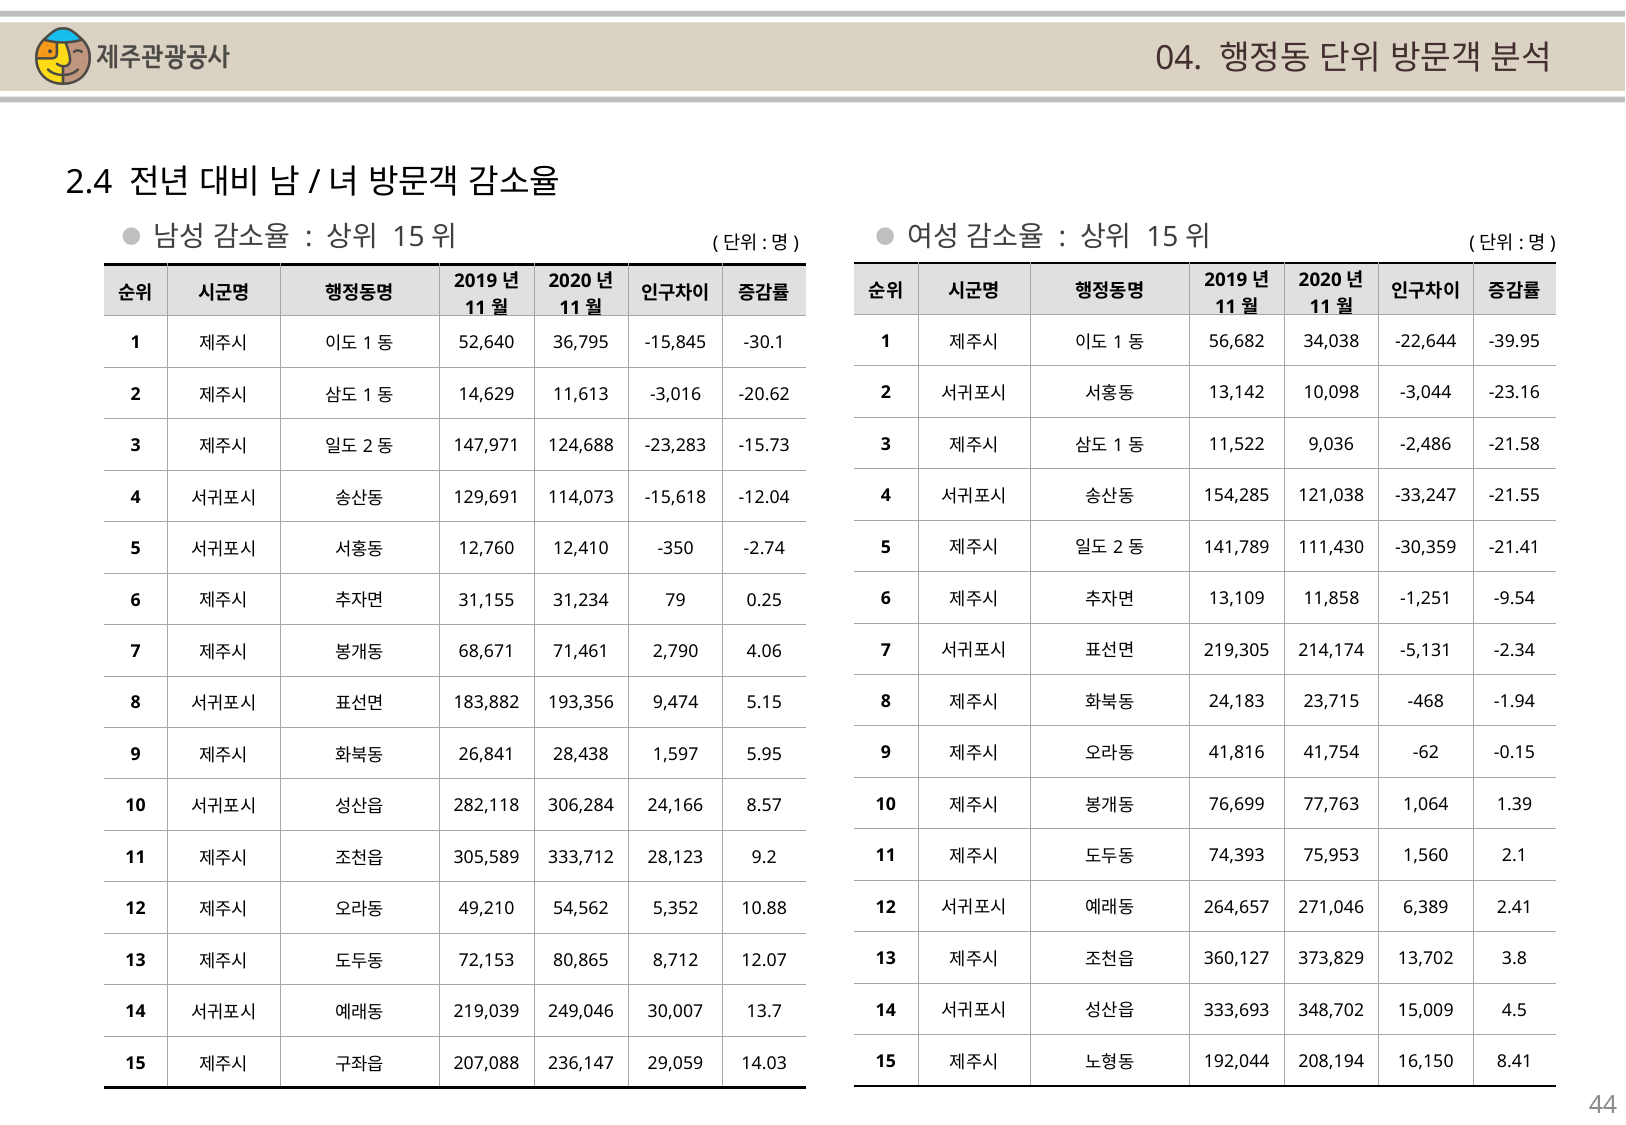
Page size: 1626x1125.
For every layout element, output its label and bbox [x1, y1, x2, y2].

table_cell [168, 934, 280, 984]
picture [31, 26, 232, 87]
table_cell [440, 368, 534, 418]
table_cell [440, 779, 534, 830]
table_cell [281, 368, 439, 418]
table_header [1031, 264, 1189, 314]
table_cell [1190, 778, 1284, 828]
table_cell [1031, 469, 1189, 520]
table_cell [535, 419, 628, 470]
table_cell [854, 726, 918, 777]
table_cell [1190, 315, 1284, 365]
table_cell [1190, 1035, 1284, 1085]
table_cell [919, 984, 1030, 1034]
table_cell [1379, 675, 1473, 725]
table_header [1285, 264, 1378, 314]
table_cell [1190, 366, 1284, 417]
table_cell [1285, 572, 1378, 623]
table_cell [1285, 315, 1378, 365]
table_cell [1031, 726, 1189, 777]
table_cell [281, 728, 439, 778]
table_cell [535, 882, 628, 933]
table_cell [854, 778, 918, 828]
table_cell [1031, 881, 1189, 931]
table_cell [1031, 1035, 1189, 1085]
table_cell [854, 366, 918, 417]
table_cell [854, 932, 918, 983]
table_cell [1190, 624, 1284, 674]
table_header [1190, 264, 1284, 314]
table_cell [919, 932, 1030, 983]
table_cell [440, 1037, 534, 1086]
table_cell [440, 831, 534, 881]
table_cell [723, 728, 806, 778]
table_cell [168, 728, 280, 778]
table_cell [629, 934, 722, 984]
table_cell [1474, 624, 1556, 674]
table_cell [1031, 675, 1189, 725]
table_cell [104, 831, 167, 881]
table_cell [440, 574, 534, 624]
table_cell [440, 625, 534, 676]
table_cell [1190, 829, 1284, 880]
table_cell [535, 677, 628, 727]
table_header [1379, 264, 1473, 314]
table_cell [919, 726, 1030, 777]
table_cell [535, 316, 628, 367]
table_cell [535, 831, 628, 881]
text_box [698, 223, 814, 261]
table_cell [919, 469, 1030, 520]
table_cell [1031, 984, 1189, 1034]
table_cell [281, 677, 439, 727]
table_cell [281, 779, 439, 830]
table_cell [1190, 521, 1284, 571]
table_cell [168, 625, 280, 676]
table_cell [281, 831, 439, 881]
table_cell [723, 522, 806, 573]
table_cell [1031, 418, 1189, 468]
table_header [1474, 264, 1556, 314]
table_cell [1474, 675, 1556, 725]
text_box [50, 152, 1144, 208]
table_cell [854, 469, 918, 520]
table_cell [1285, 829, 1378, 880]
table_cell [1285, 521, 1378, 571]
table_cell [1190, 984, 1284, 1034]
table_cell [535, 522, 628, 573]
table_cell [723, 574, 806, 624]
table_cell [854, 624, 918, 674]
table_cell [281, 1037, 439, 1086]
table_cell [1379, 418, 1473, 468]
table_cell [1474, 418, 1556, 468]
table_cell [168, 522, 280, 573]
text_box [121, 210, 472, 260]
table_cell [281, 316, 439, 367]
table_header [168, 266, 280, 315]
table_cell [629, 419, 722, 470]
table_cell [168, 368, 280, 418]
table_cell [854, 984, 918, 1034]
table_cell [919, 829, 1030, 880]
table_header [723, 266, 806, 315]
table_cell [1285, 881, 1378, 931]
table_cell [104, 471, 167, 521]
table_header [440, 266, 534, 315]
table_cell [104, 625, 167, 676]
table_cell [854, 1035, 918, 1085]
table_cell [1285, 418, 1378, 468]
table_cell [1474, 778, 1556, 828]
table_cell [168, 831, 280, 881]
table_cell [1379, 521, 1473, 571]
table_cell [1190, 932, 1284, 983]
table_cell [1190, 469, 1284, 520]
table_cell [629, 1037, 722, 1086]
table_cell [168, 677, 280, 727]
table_cell [281, 882, 439, 933]
table_cell [629, 779, 722, 830]
table_cell [1285, 366, 1378, 417]
table_cell [629, 368, 722, 418]
table_cell [629, 728, 722, 778]
text_box [1042, 28, 1595, 84]
table_cell [723, 882, 806, 933]
table_cell [104, 574, 167, 624]
table_cell [168, 419, 280, 470]
table_cell [281, 985, 439, 1036]
table_cell [723, 677, 806, 727]
table_cell [629, 522, 722, 573]
table_cell [1379, 881, 1473, 931]
table_cell [1379, 315, 1473, 365]
table_header [629, 266, 722, 315]
table_cell [1474, 1035, 1556, 1063]
table_cell [535, 625, 628, 676]
table_cell [629, 316, 722, 367]
table_cell [1379, 984, 1473, 1034]
table_cell [168, 471, 280, 521]
table_cell [1379, 572, 1473, 623]
table_cell [723, 368, 806, 418]
table_cell [854, 572, 918, 623]
table_cell [1285, 1035, 1378, 1063]
table_cell [629, 574, 722, 624]
table_cell [1031, 315, 1189, 365]
table_cell [281, 522, 439, 573]
table_cell [1031, 932, 1189, 983]
table_cell [104, 985, 167, 1036]
table_cell [919, 366, 1030, 417]
table_cell [1031, 829, 1189, 880]
table_cell [1285, 778, 1378, 828]
table_cell [629, 831, 722, 881]
table_cell [723, 419, 806, 470]
table_cell [104, 316, 167, 367]
table_cell [535, 471, 628, 521]
table_cell [1190, 726, 1284, 777]
table_cell [104, 419, 167, 470]
table_header [281, 266, 439, 315]
table_cell [1379, 778, 1473, 828]
table_cell [723, 1037, 806, 1086]
table_cell [281, 471, 439, 521]
slide_number [1251, 1063, 1618, 1123]
table_cell [1285, 675, 1378, 725]
table_cell [854, 418, 918, 468]
table_cell [1190, 881, 1284, 931]
table_cell [1474, 932, 1556, 983]
table_cell [919, 521, 1030, 571]
table_cell [1379, 624, 1473, 674]
table_cell [723, 779, 806, 830]
table_cell [168, 574, 280, 624]
table_cell [168, 1037, 280, 1086]
table_cell [440, 522, 534, 573]
text_box [1454, 223, 1571, 261]
table_cell [1474, 829, 1556, 880]
table_cell [281, 419, 439, 470]
table_cell [1285, 726, 1378, 777]
table_cell [1031, 624, 1189, 674]
table_cell [168, 779, 280, 830]
table_cell [1190, 572, 1284, 623]
table_cell [1474, 572, 1556, 623]
table_cell [440, 677, 534, 727]
table_cell [104, 522, 167, 573]
table_cell [723, 831, 806, 881]
table_cell [535, 1037, 628, 1086]
table_cell [1474, 984, 1556, 1034]
table_cell [1379, 932, 1473, 983]
table_cell [168, 316, 280, 367]
table_cell [1285, 932, 1378, 983]
table_cell [440, 419, 534, 470]
table_cell [104, 728, 167, 778]
table_cell [919, 1035, 1030, 1085]
table_cell [1474, 521, 1556, 571]
table_cell [535, 934, 628, 984]
table_cell [1474, 881, 1556, 931]
table_cell [281, 574, 439, 624]
table_cell [1190, 418, 1284, 468]
table_cell [1031, 521, 1189, 571]
table_cell [440, 985, 534, 1036]
table_cell [1031, 572, 1189, 623]
table_cell [629, 471, 722, 521]
table_cell [723, 625, 806, 676]
table_header [104, 266, 167, 315]
table_cell [919, 778, 1030, 828]
table_cell [440, 882, 534, 933]
table_cell [1379, 726, 1473, 777]
table_cell [535, 368, 628, 418]
table_cell [1031, 778, 1189, 828]
table_cell [919, 881, 1030, 931]
table_cell [629, 677, 722, 727]
table_cell [629, 985, 722, 1036]
table_cell [854, 829, 918, 880]
table_cell [854, 675, 918, 725]
table_cell [1379, 366, 1473, 417]
table_cell [440, 934, 534, 984]
table_cell [854, 881, 918, 931]
table_cell [723, 316, 806, 367]
table_cell [281, 934, 439, 984]
table_cell [1474, 315, 1556, 365]
table_header [919, 264, 1030, 314]
table_cell [535, 985, 628, 1036]
table_cell [1031, 366, 1189, 417]
table_cell [104, 779, 167, 830]
table_cell [919, 675, 1030, 725]
table_cell [723, 934, 806, 984]
table_cell [440, 316, 534, 367]
table_cell [1285, 984, 1378, 1034]
table_cell [1474, 469, 1556, 520]
table_cell [1285, 624, 1378, 674]
table_cell [281, 625, 439, 676]
table_header [854, 264, 918, 314]
table_cell [535, 728, 628, 778]
table_cell [1285, 469, 1378, 520]
table_cell [1190, 675, 1284, 725]
table_cell [629, 625, 722, 676]
table_cell [104, 934, 167, 984]
table_cell [629, 882, 722, 933]
table_cell [1474, 726, 1556, 777]
table_cell [104, 677, 167, 727]
table_cell [440, 471, 534, 521]
table_cell [1379, 1035, 1473, 1063]
table_cell [1474, 366, 1556, 417]
table_cell [535, 574, 628, 624]
table_cell [168, 985, 280, 1036]
table_cell [919, 572, 1030, 623]
text_box [875, 210, 1226, 260]
table_cell [723, 985, 806, 1036]
table_cell [535, 779, 628, 830]
table_cell [854, 521, 918, 571]
table_cell [919, 315, 1030, 365]
table_cell [104, 1037, 167, 1086]
table_cell [1379, 469, 1473, 520]
table_cell [919, 418, 1030, 468]
table_cell [168, 882, 280, 933]
table_cell [104, 368, 167, 418]
table_cell [919, 624, 1030, 674]
table_cell [440, 728, 534, 778]
table_cell [104, 882, 167, 933]
table_cell [723, 471, 806, 521]
table_header [535, 266, 628, 315]
table_cell [1379, 829, 1473, 880]
table_cell [854, 315, 918, 365]
